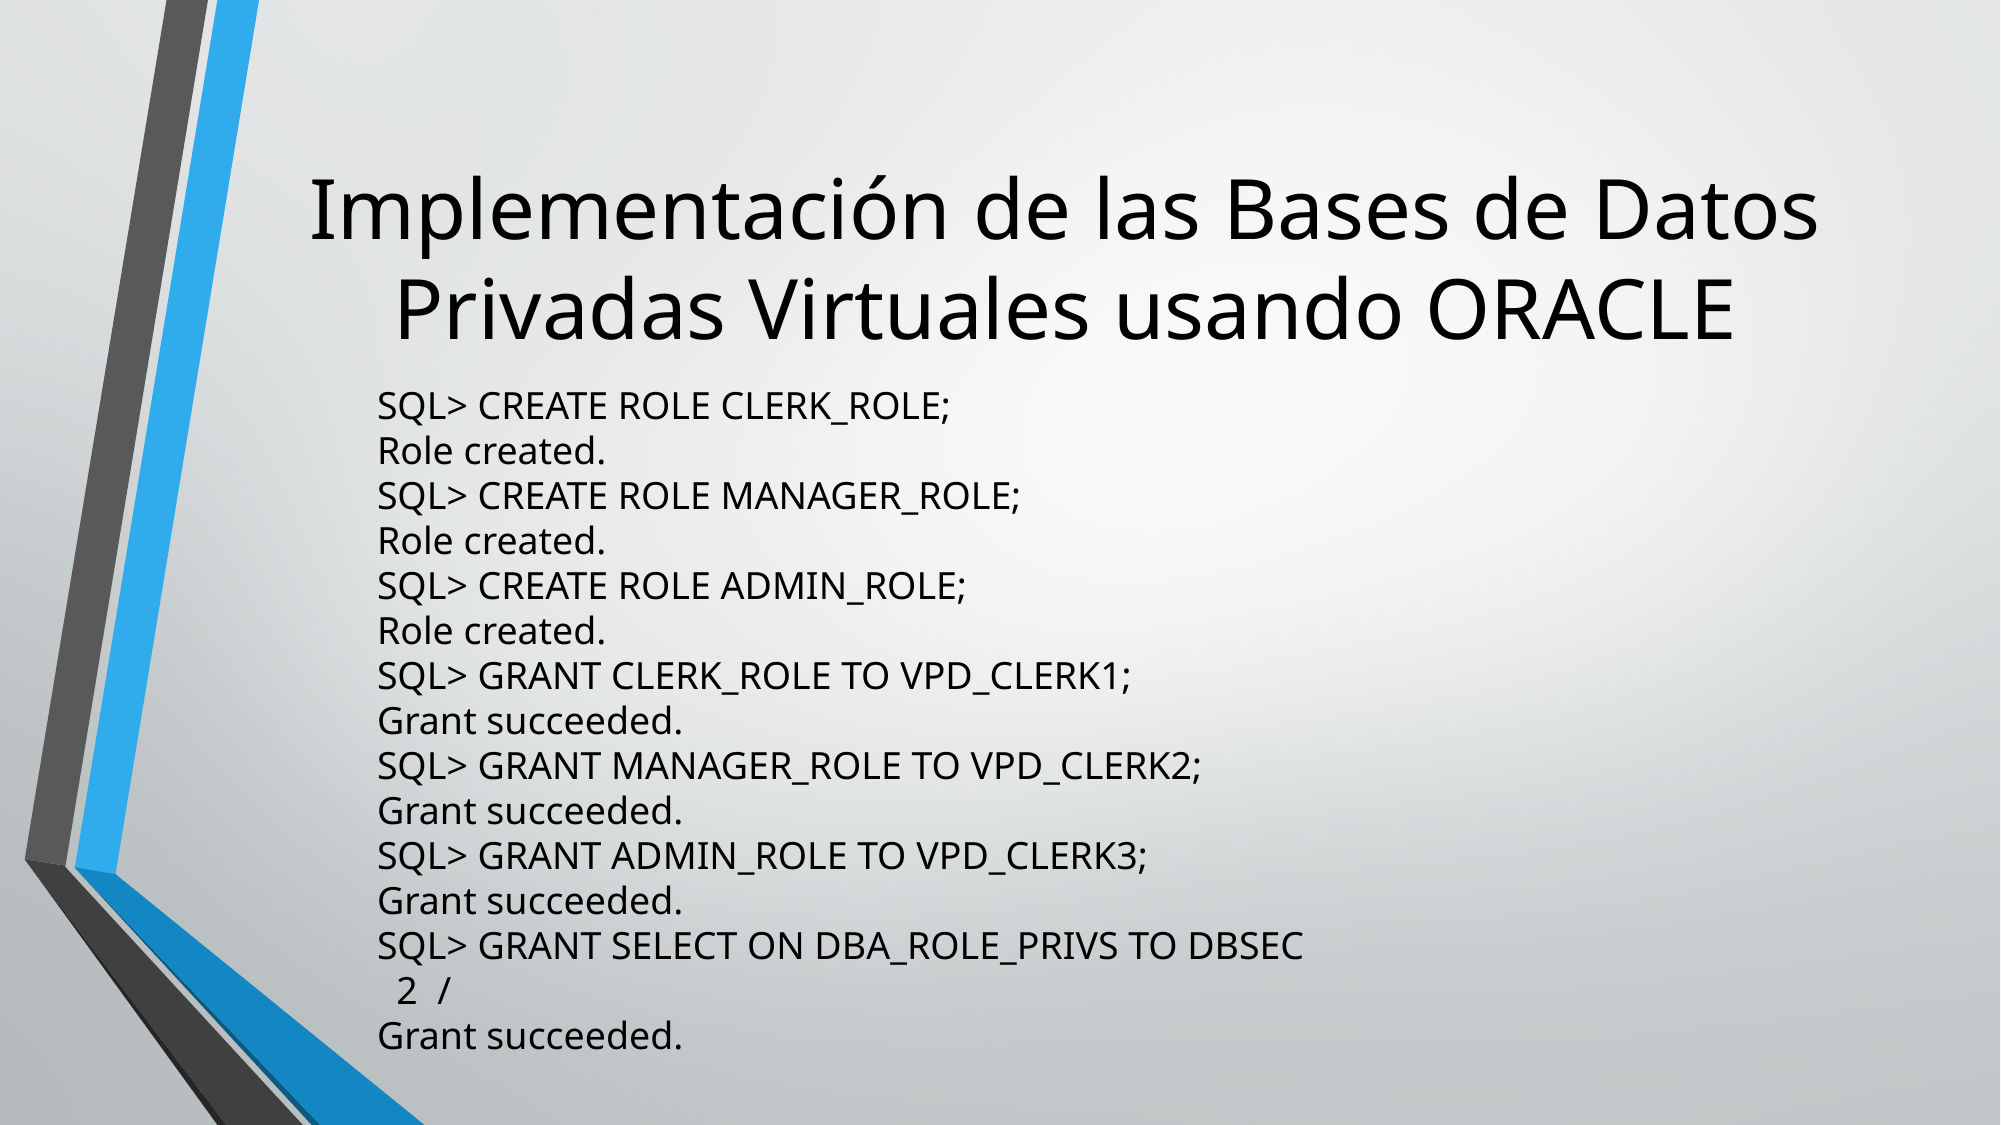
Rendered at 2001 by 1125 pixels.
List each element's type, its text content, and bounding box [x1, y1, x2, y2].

text_box SQL> CREATE ROLE CLERK_ROLE; Role created. SQL> CREATE ROLE MANAGER_ROLE; Role created. SQL> CREATE ROLE ADMIN_ROLE; Role created. SQL> GRANT CLERK_ROLE TO VPD_CLERK1; Grant succeeded. SQL> GRANT MANAGER_ROLE TO VPD_CLERK2; Grant succeeded. SQL> GRANT ADMIN_ROLE TO VPD_CLERK3; Grant succeeded. SQL> GRANT SELECT ON DBA_ROLE_PRIVS TO DBSEC 2 / Grant succeeded. [362, 375, 2000, 1065]
title Implementación de las Bases de Datos Privadas Virtuales usando ORACLE [243, 112, 1887, 400]
